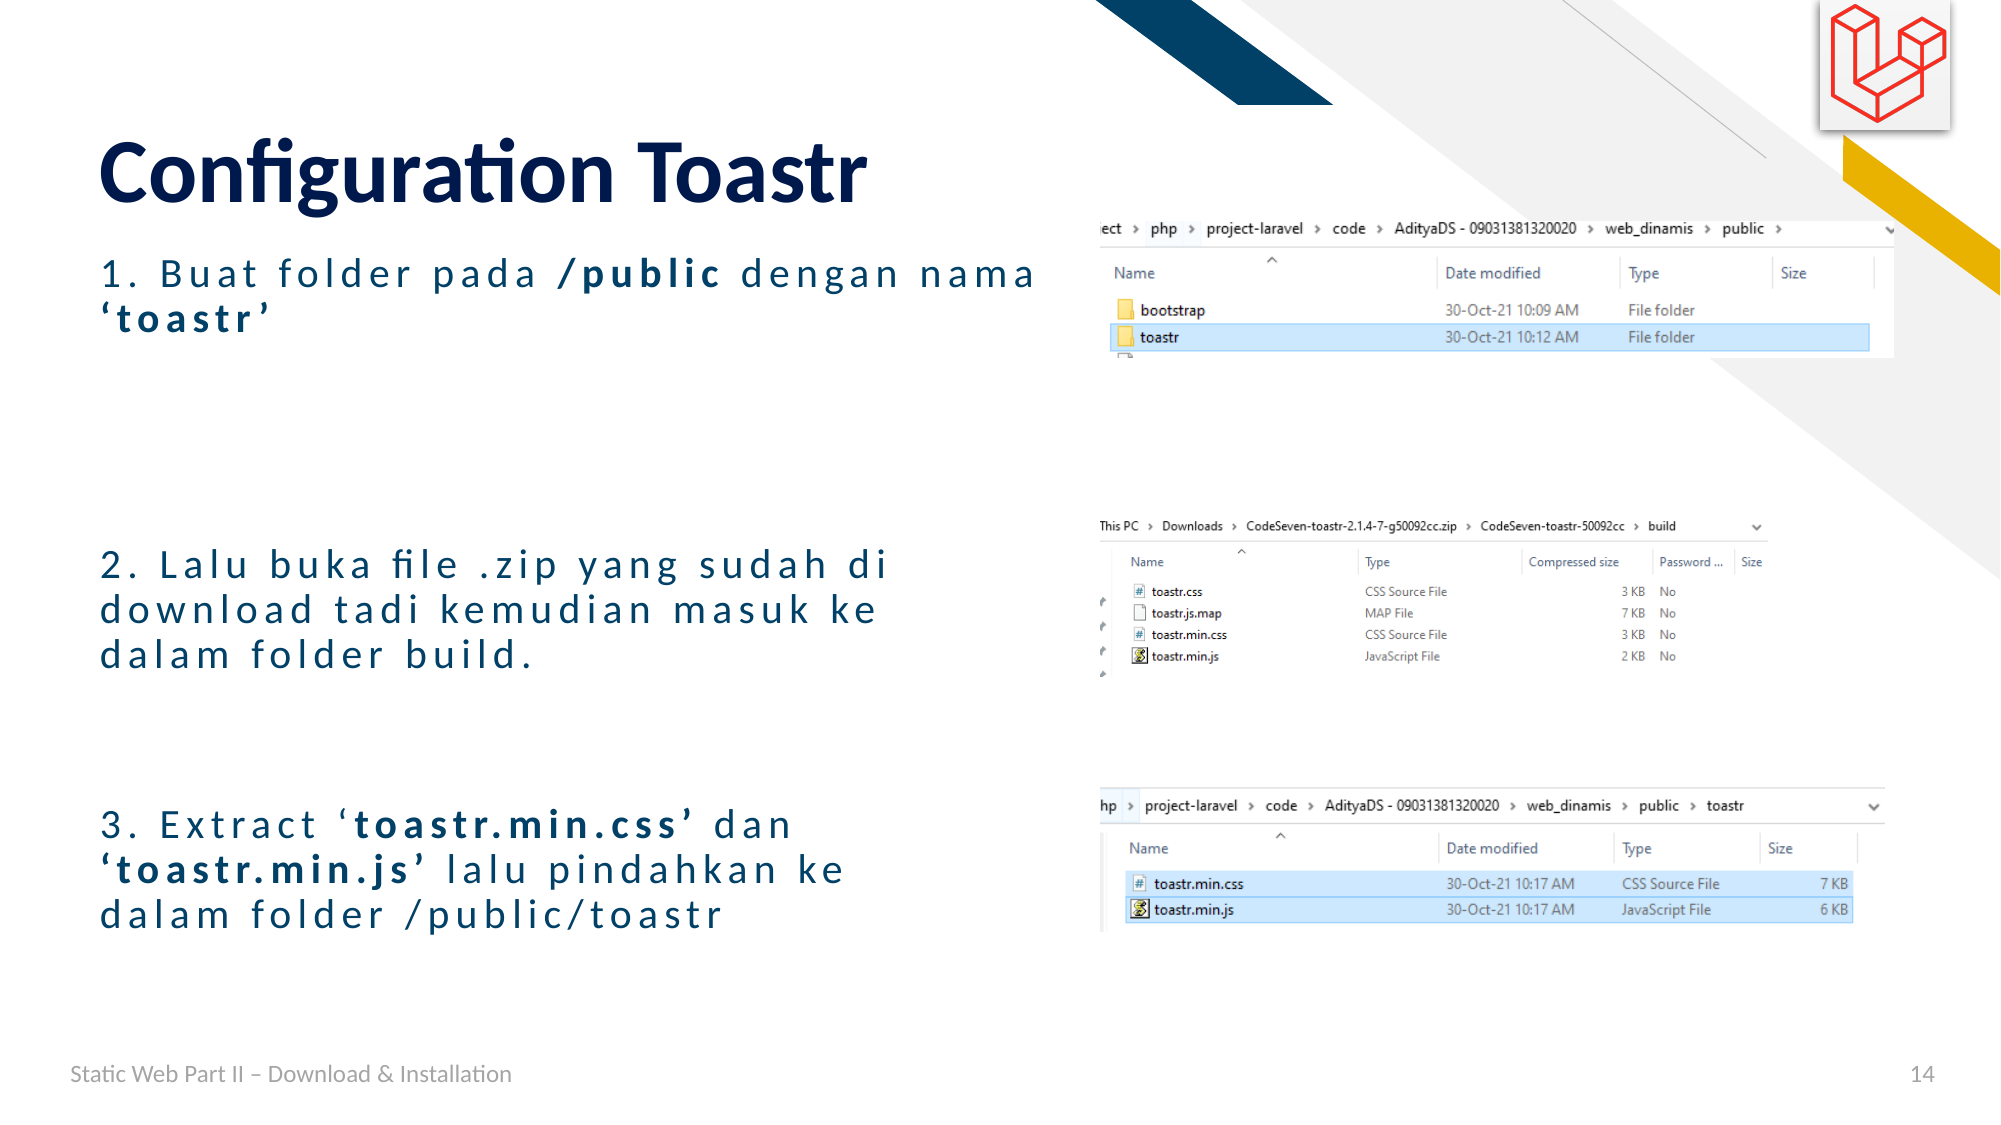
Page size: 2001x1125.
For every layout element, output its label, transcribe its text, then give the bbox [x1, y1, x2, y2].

text_box 2. Lalu buka file .zip yang sudah di download tadi kemudian masuk ke dalam folder build. [85, 534, 960, 695]
text_box [1820, 0, 1950, 130]
footer Static Web Part II – Download & Installation [55, 1042, 731, 1103]
slide_number 14 [1828, 1042, 1950, 1103]
text_box 1. Buat folder pada /public dengan nama ‘toastr’ [85, 244, 1168, 391]
picture [1100, 514, 1768, 677]
picture [1100, 785, 1885, 932]
text_box 3. Extract ‘toastr.min.css’ dan ‘toastr.min.js’ lalu pindahkan ke dalam folder /public/toastr [85, 795, 960, 955]
title Configuration Toastr [85, 34, 1453, 223]
picture [1100, 221, 1894, 358]
picture [1831, 4, 1947, 125]
